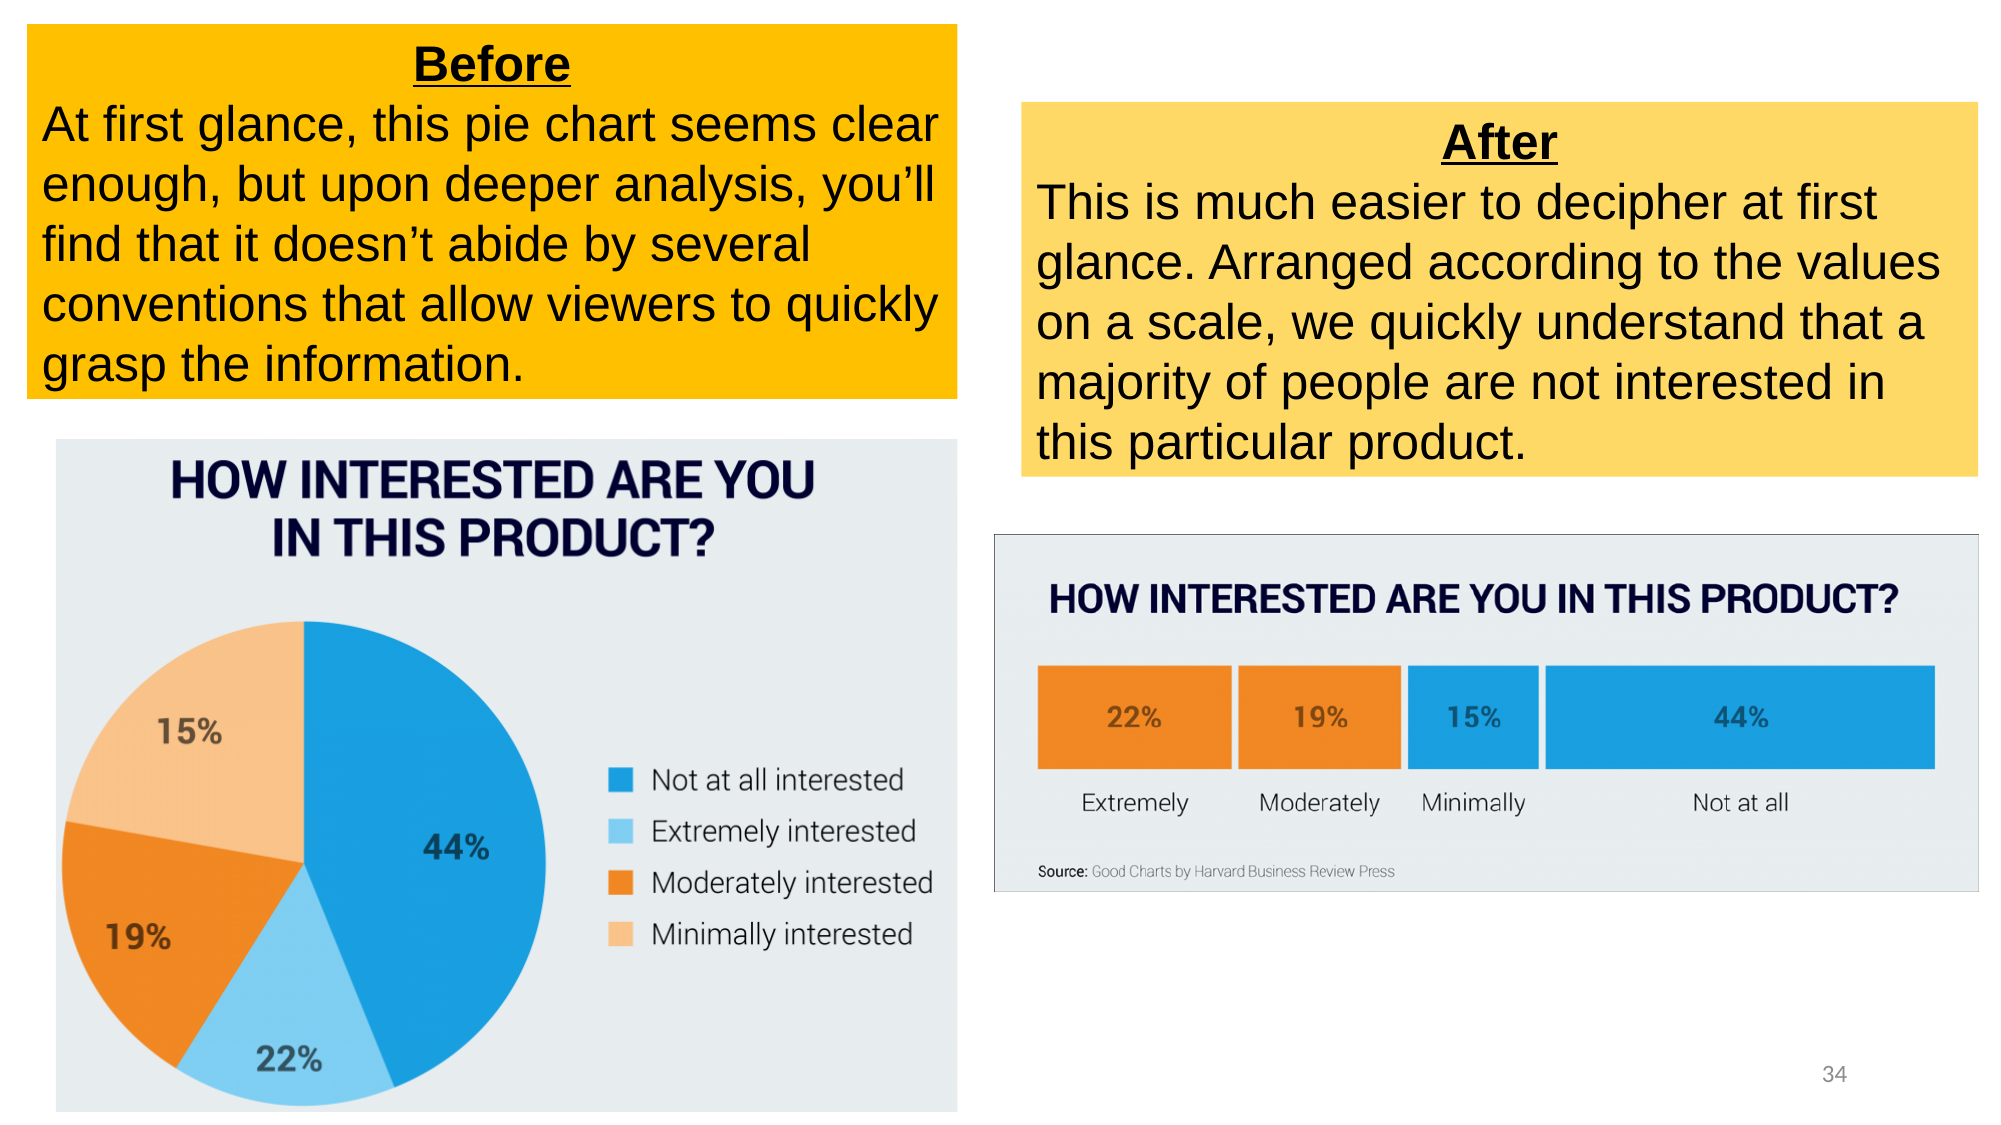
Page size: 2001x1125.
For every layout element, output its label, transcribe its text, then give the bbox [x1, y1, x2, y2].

picture [55, 439, 958, 1112]
slide_number 34 [1412, 1042, 1863, 1103]
text_box Before At first glance, this pie chart seems clear enough, but upon deeper analysis, you’ll find that it doesn’t abide by several conventions that allow viewers to quickly grasp the information. [27, 24, 958, 399]
text_box After This is much easier to decipher at first glance. Arranged according to the values on a scale, we quickly understand that a majority of people are not interested in this particular product. [1021, 101, 1979, 477]
picture [994, 534, 1979, 892]
